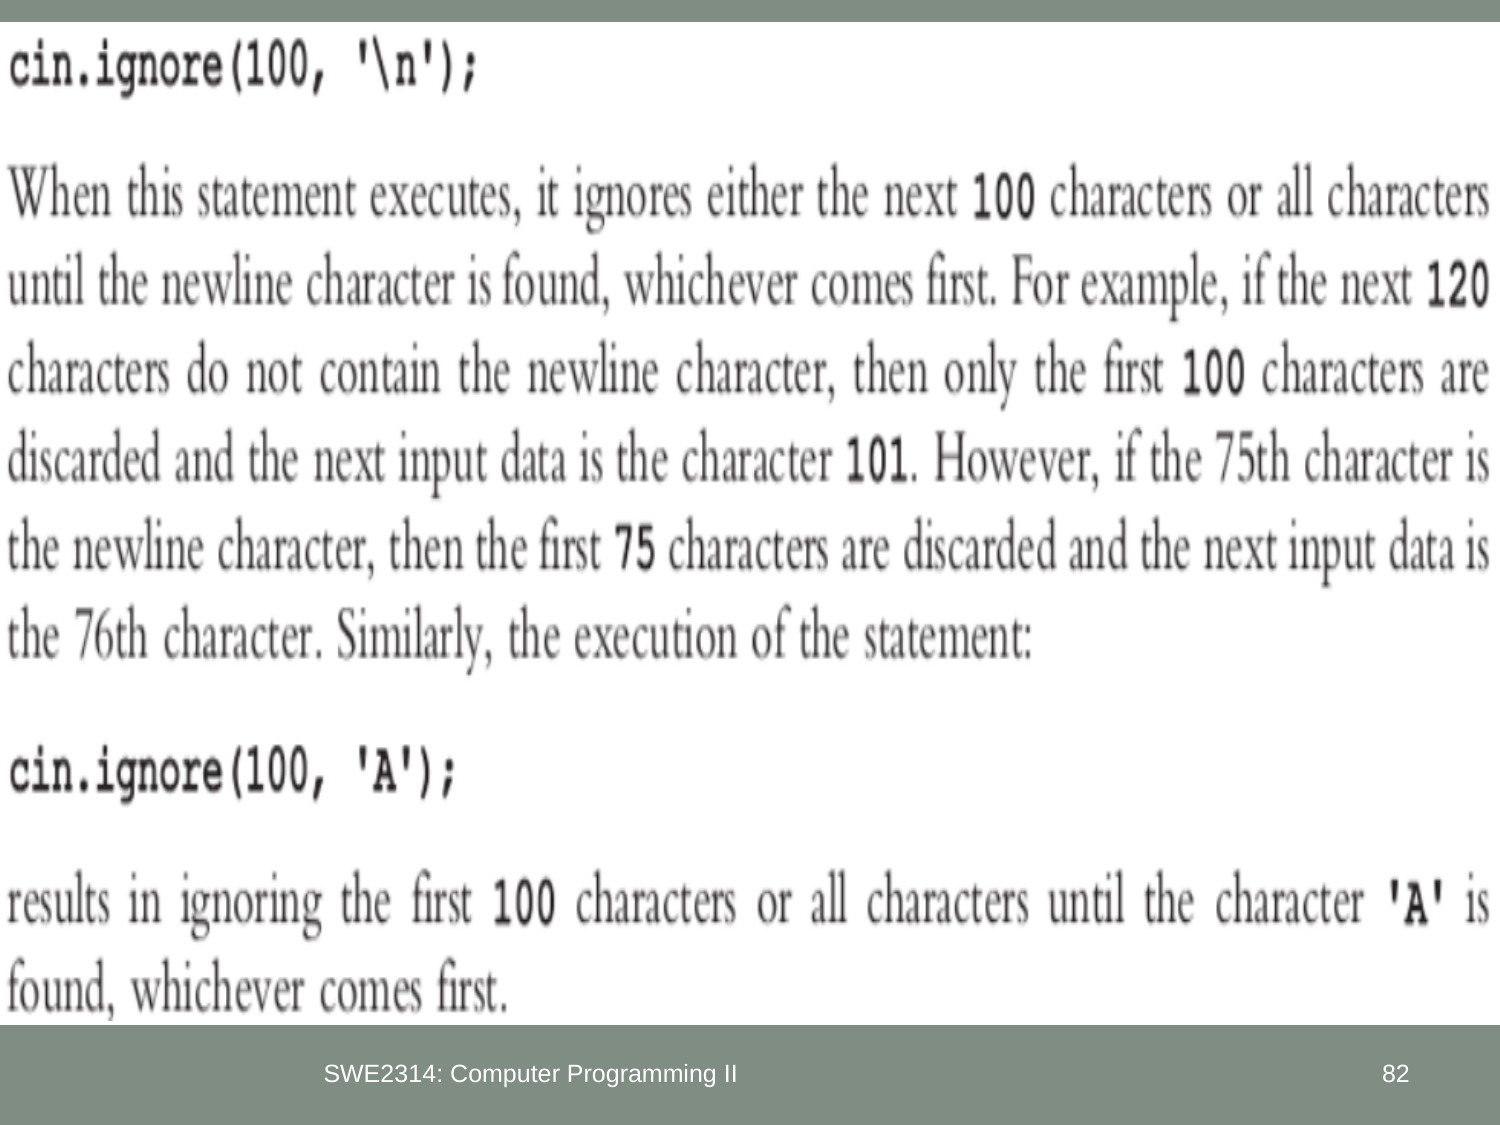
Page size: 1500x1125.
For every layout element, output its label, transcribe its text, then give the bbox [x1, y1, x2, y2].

footer SWE2314: Computer Programming II [75, 1042, 988, 1103]
list [0, 0, 1500, 22]
picture [0, 22, 1500, 1021]
slide_number 82 [1074, 1042, 1425, 1103]
list [0, 1027, 1500, 1125]
